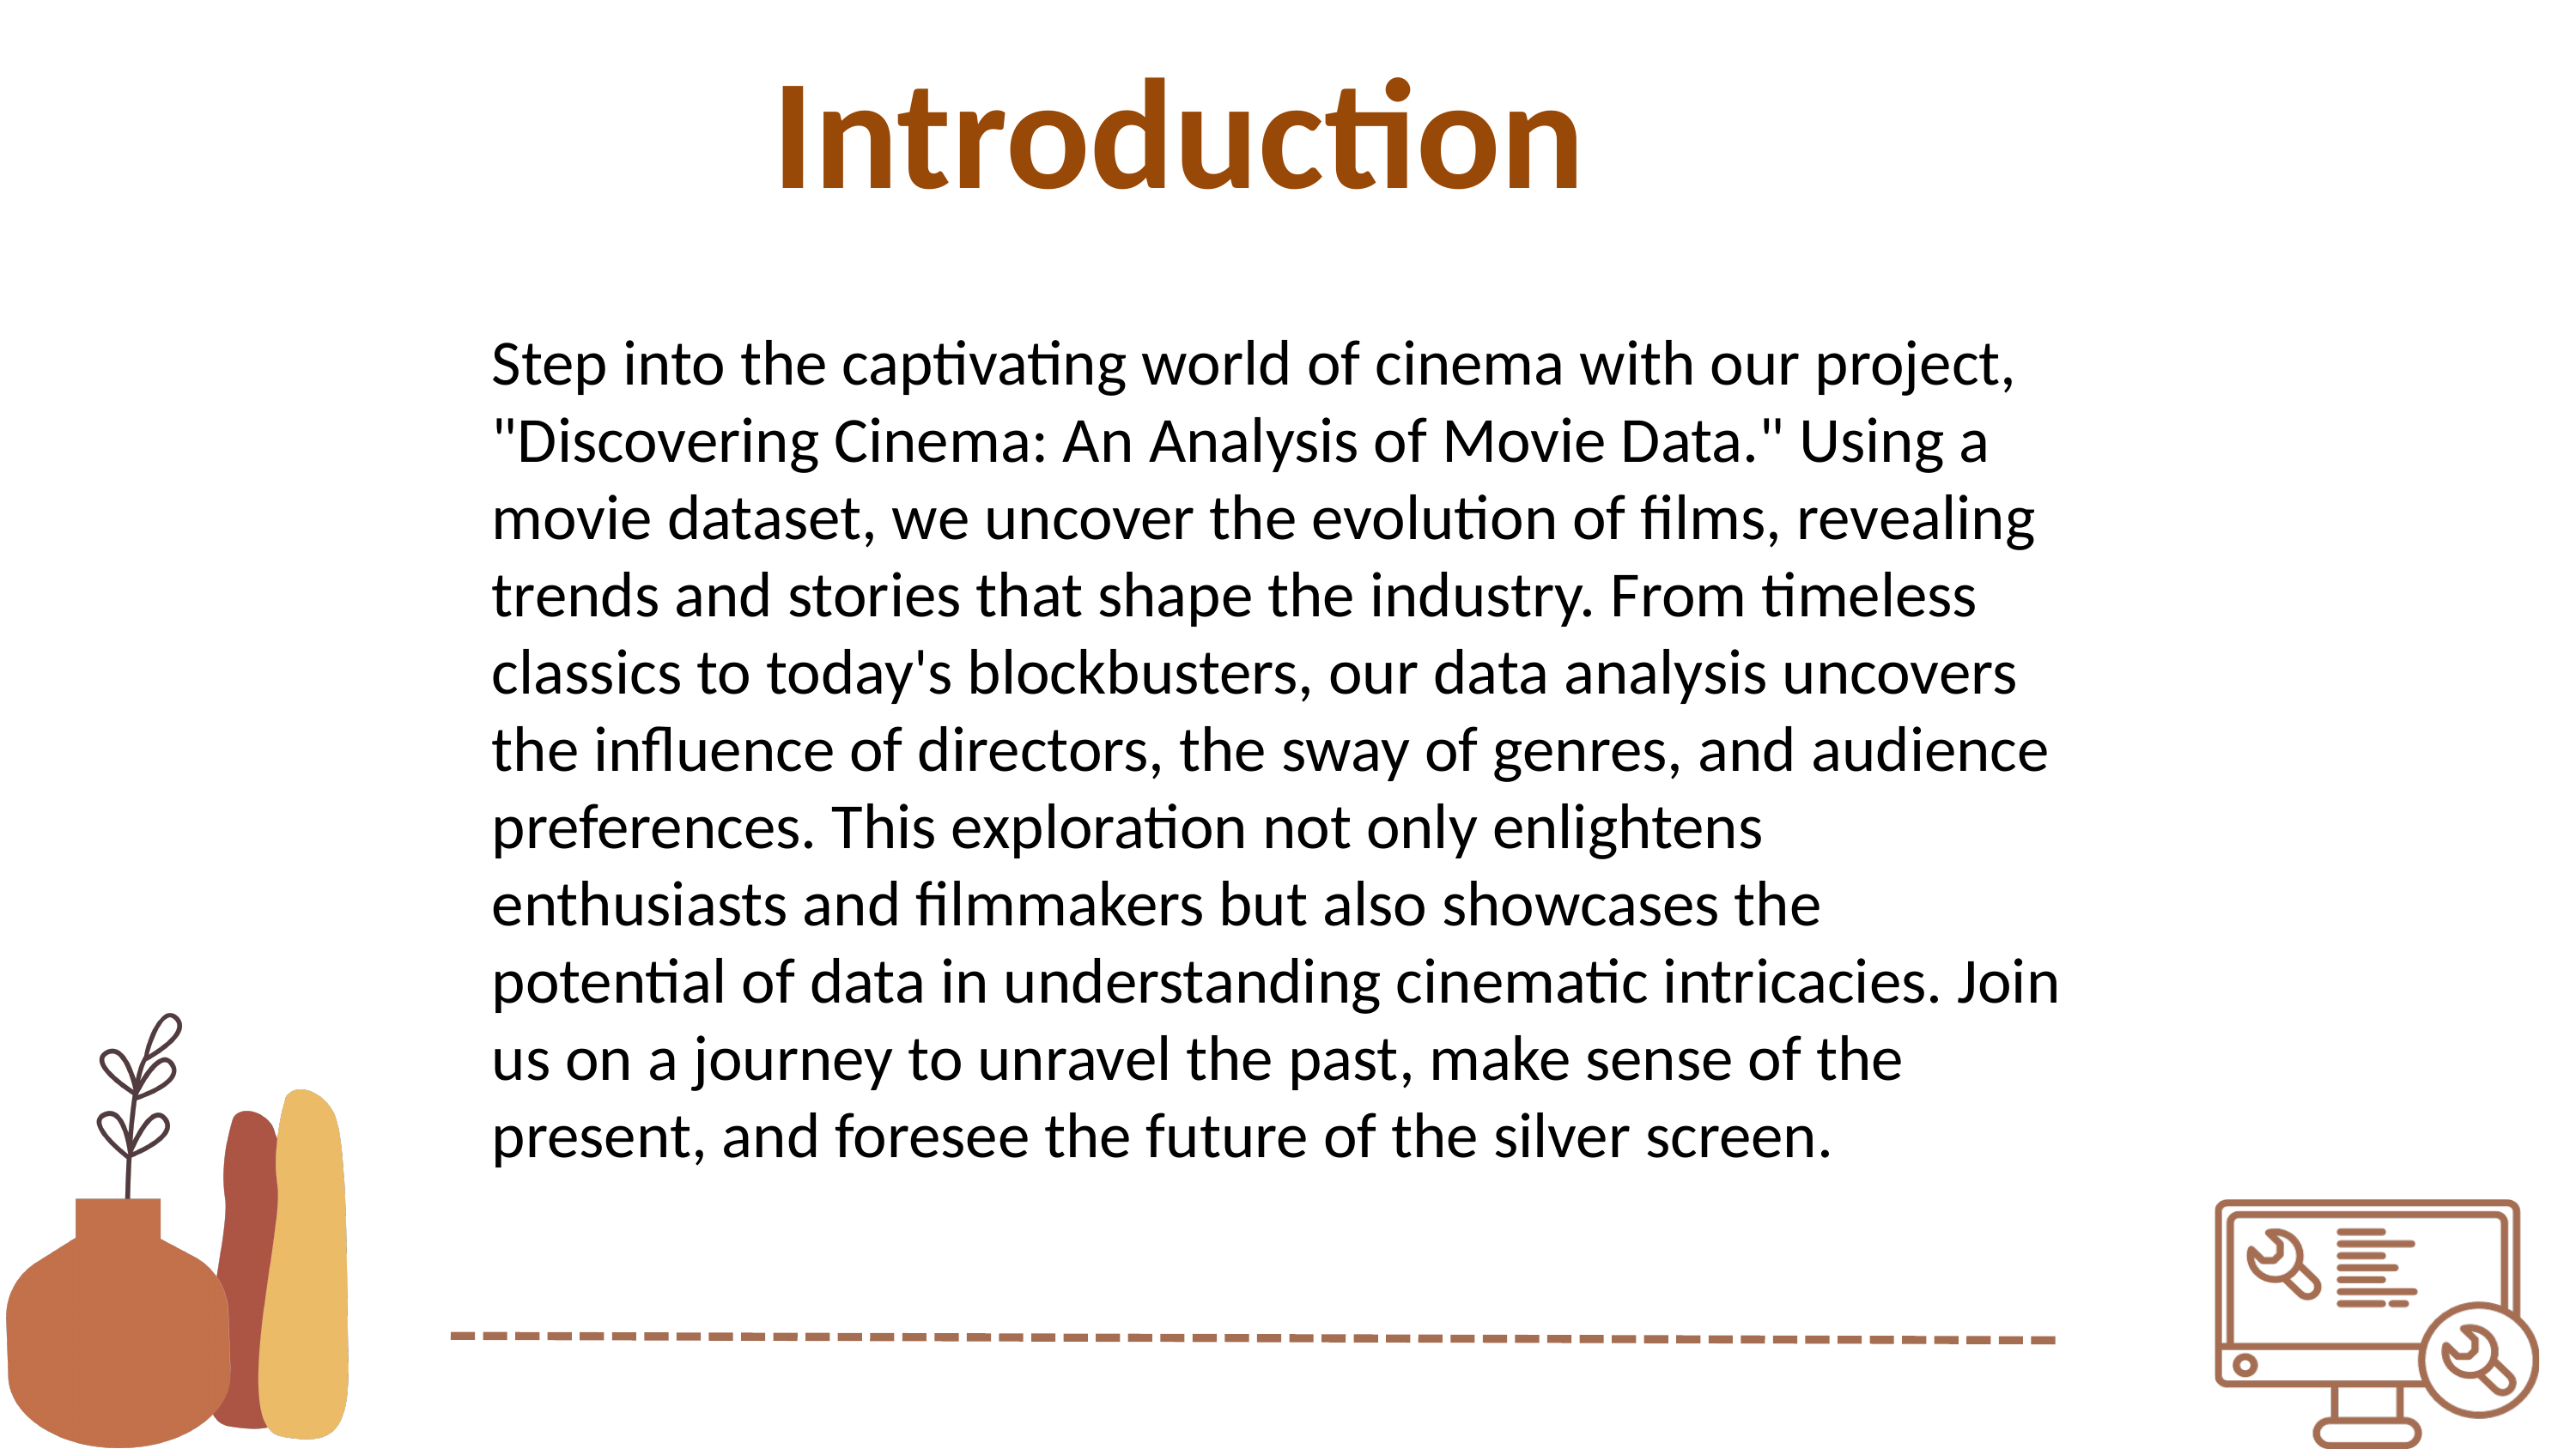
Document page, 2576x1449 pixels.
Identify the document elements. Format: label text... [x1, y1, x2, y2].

text_box [5, 1012, 350, 1448]
text_box Introduction [177, 24, 2181, 227]
text_box Step into the captivating world of cinema with our project, "Discovering Cinema: An Analysis of Movie Data." Using a movie dataset, we uncover the evolution of films, revealing trends and stories that shape the industry. From timeless classics to today's blockbusters, our data analysis uncovers the influence of directors, the sway of genres, and audience preferences. This exploration not only enlightens enthusiasts and filmmakers but also showcases the potential of data in understanding cinematic intricacies. Join us on a journey to unravel the past, make sense of the present, and foresee the future of the silver screen. [479, 275, 2079, 1177]
text_box [2215, 1199, 2540, 1449]
